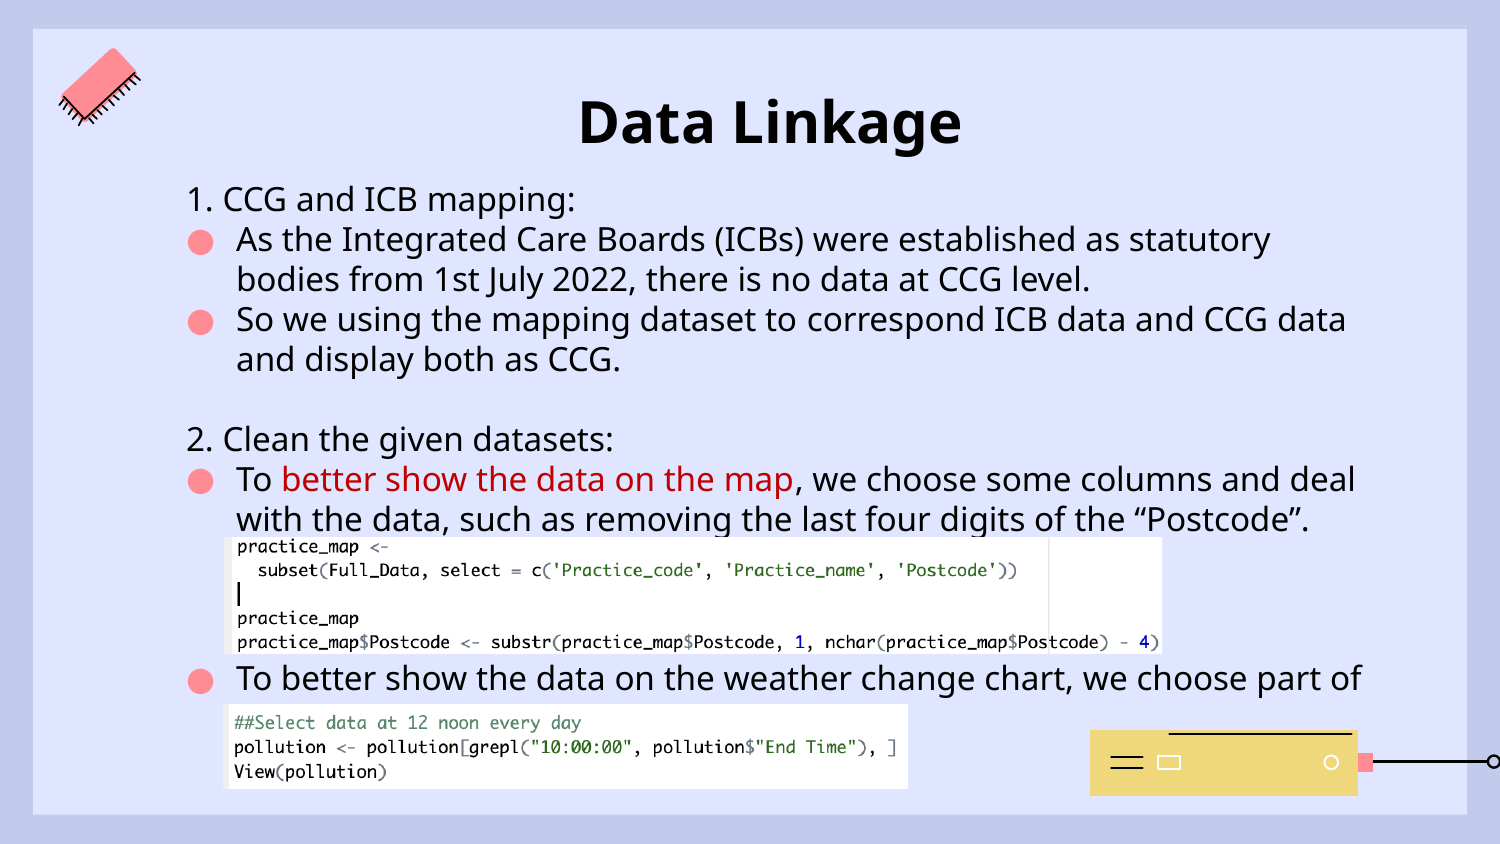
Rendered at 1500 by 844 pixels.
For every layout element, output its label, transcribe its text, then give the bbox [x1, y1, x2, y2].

list 1. CCG and ICB mapping: As the Integrated Care Boards (ICBs) were established as statutory bodies from 1st July 2022, there is no data at CCG level. So we using the mapping dataset to correspond ICB data and CCG data and display both as CCG. 2. Clean the given datasets: To better show the data on the map, we choose some columns and deal with the data, such as removing the last four digits of the “Postcode”. To better show the data on the weather change chart, we choose part of the data. [146, 163, 1395, 681]
picture [223, 537, 1163, 654]
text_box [55, 60, 141, 117]
title Data Linkage [451, 69, 1090, 163]
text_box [1089, 729, 1500, 796]
picture [223, 704, 908, 789]
